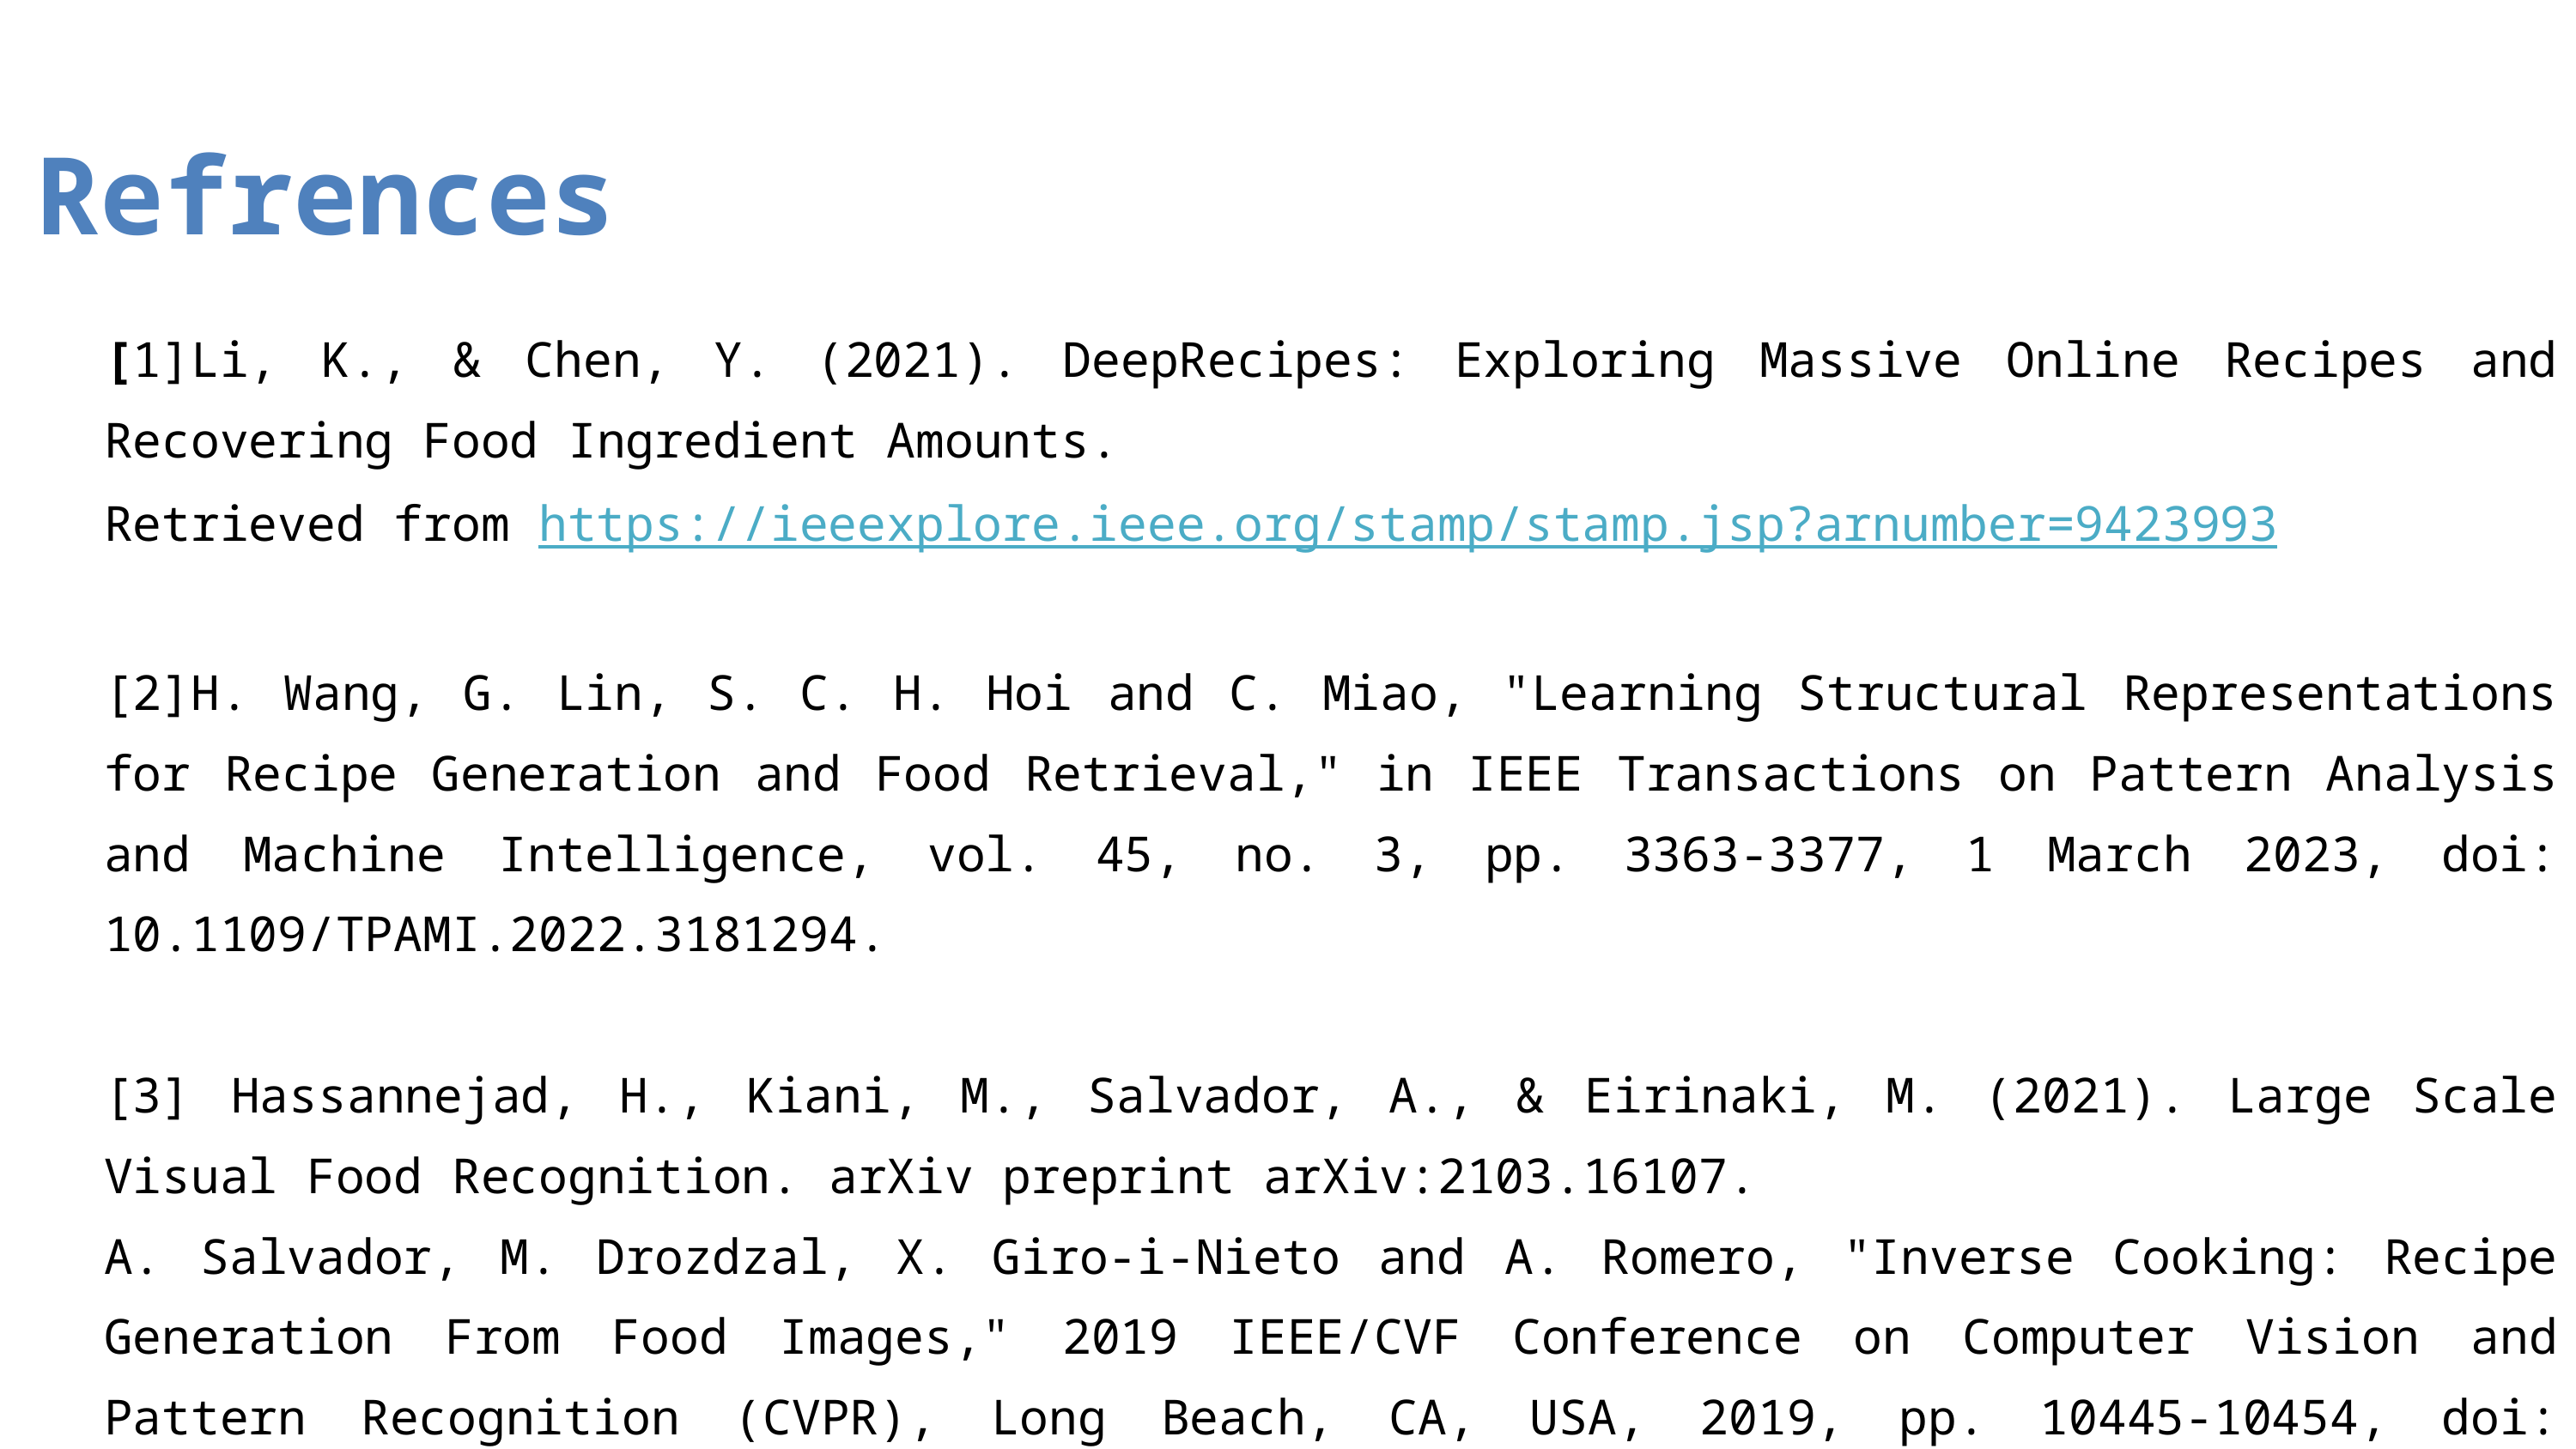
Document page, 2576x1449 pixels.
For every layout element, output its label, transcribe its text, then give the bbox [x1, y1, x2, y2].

text_box Refrences [35, 76, 644, 257]
text_box [1]Li, K., & Chen, Y. (2021). DeepRecipes: Exploring Massive Online Recipes and Recovering Food Ingredient Amounts. Retrieved from https://ieeexplore.ieee.org/stamp/stamp.jsp?arnumber=9423993 [2]H. Wang, G. Lin, S. C. H. Hoi and C. Miao, "Learning Structural Representations for Recipe Generation and Food Retrieval," in IEEE Transactions on Pattern Analysis and Machine Intelligence, vol. 45, no. 3, pp. 3363-3377, 1 March 2023, doi: 10.1109/TPAMI.2022.3181294. [3] Hassannejad, H., Kiani, M., Salvador, A., & Eirinaki, M. (2021). Large Scale Visual Food Recognition. arXiv preprint arXiv:2103.16107. A. Salvador, M. Drozdzal, X. Giro-i-Nieto and A. Romero, "Inverse Cooking: Recipe Generation From Food Images," 2019 IEEE/CVF Conference on Computer Vision and Pattern Recognition (CVPR), Long Beach, CA, USA, 2019, pp. 10445-10454, doi: 10.1109/CVPR.2019.01070. [103, 306, 2557, 1449]
